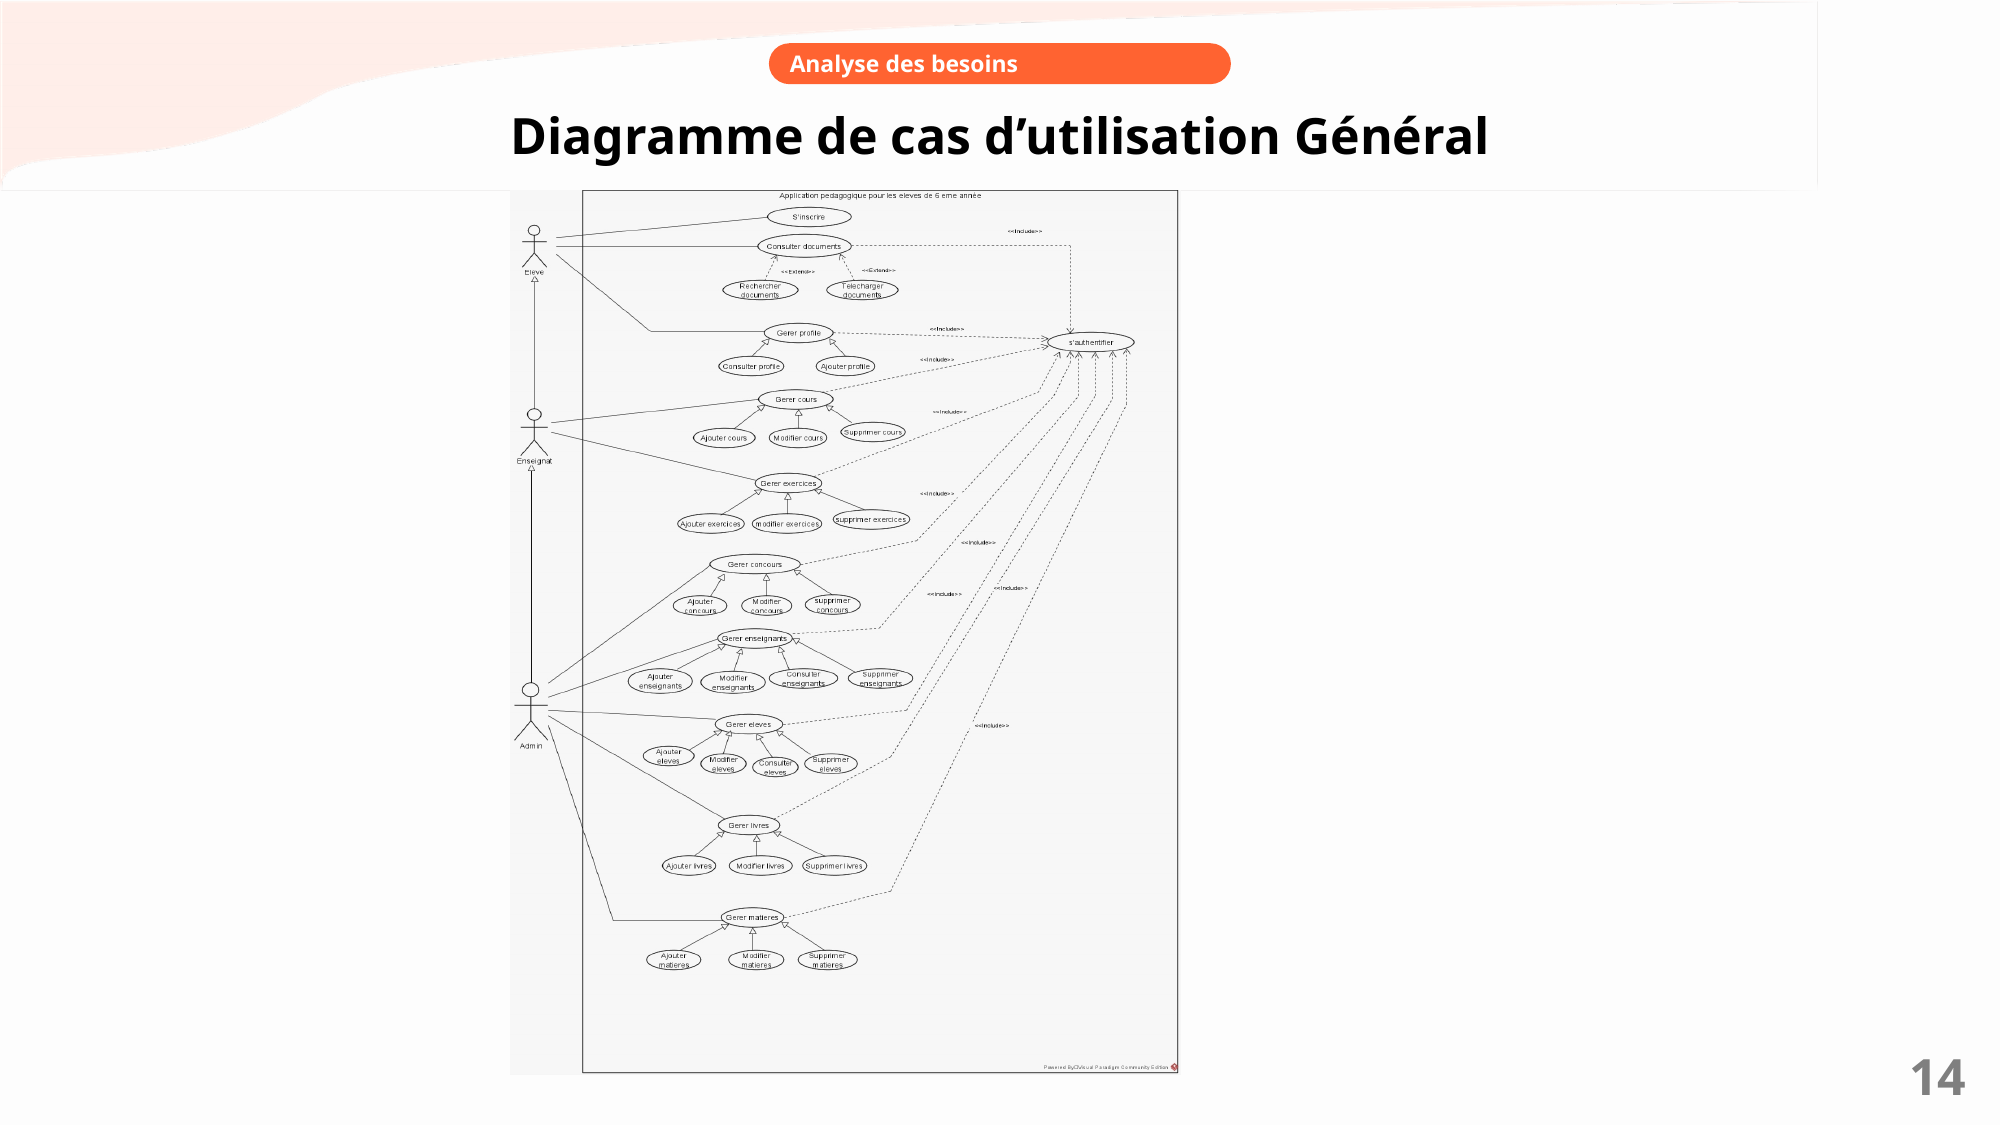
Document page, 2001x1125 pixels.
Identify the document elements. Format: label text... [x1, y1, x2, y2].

picture [0, 0, 1818, 1076]
text_box 14 [1872, 1031, 2000, 1125]
